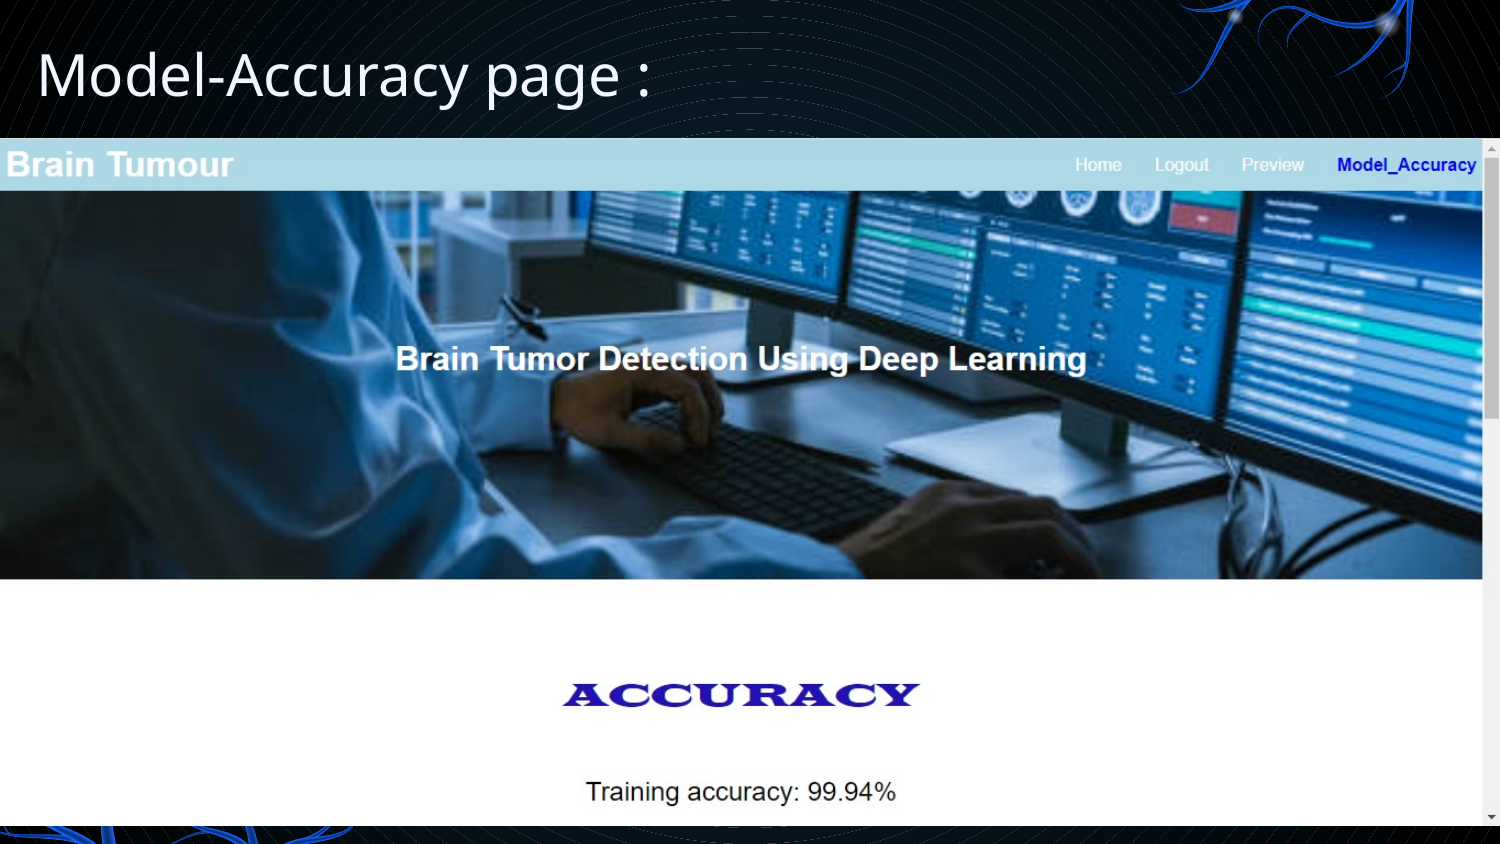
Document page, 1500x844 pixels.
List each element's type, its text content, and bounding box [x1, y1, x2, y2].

picture [0, 138, 1500, 844]
title Model-Accuracy page : [21, 23, 1287, 118]
picture [1137, 0, 1500, 100]
